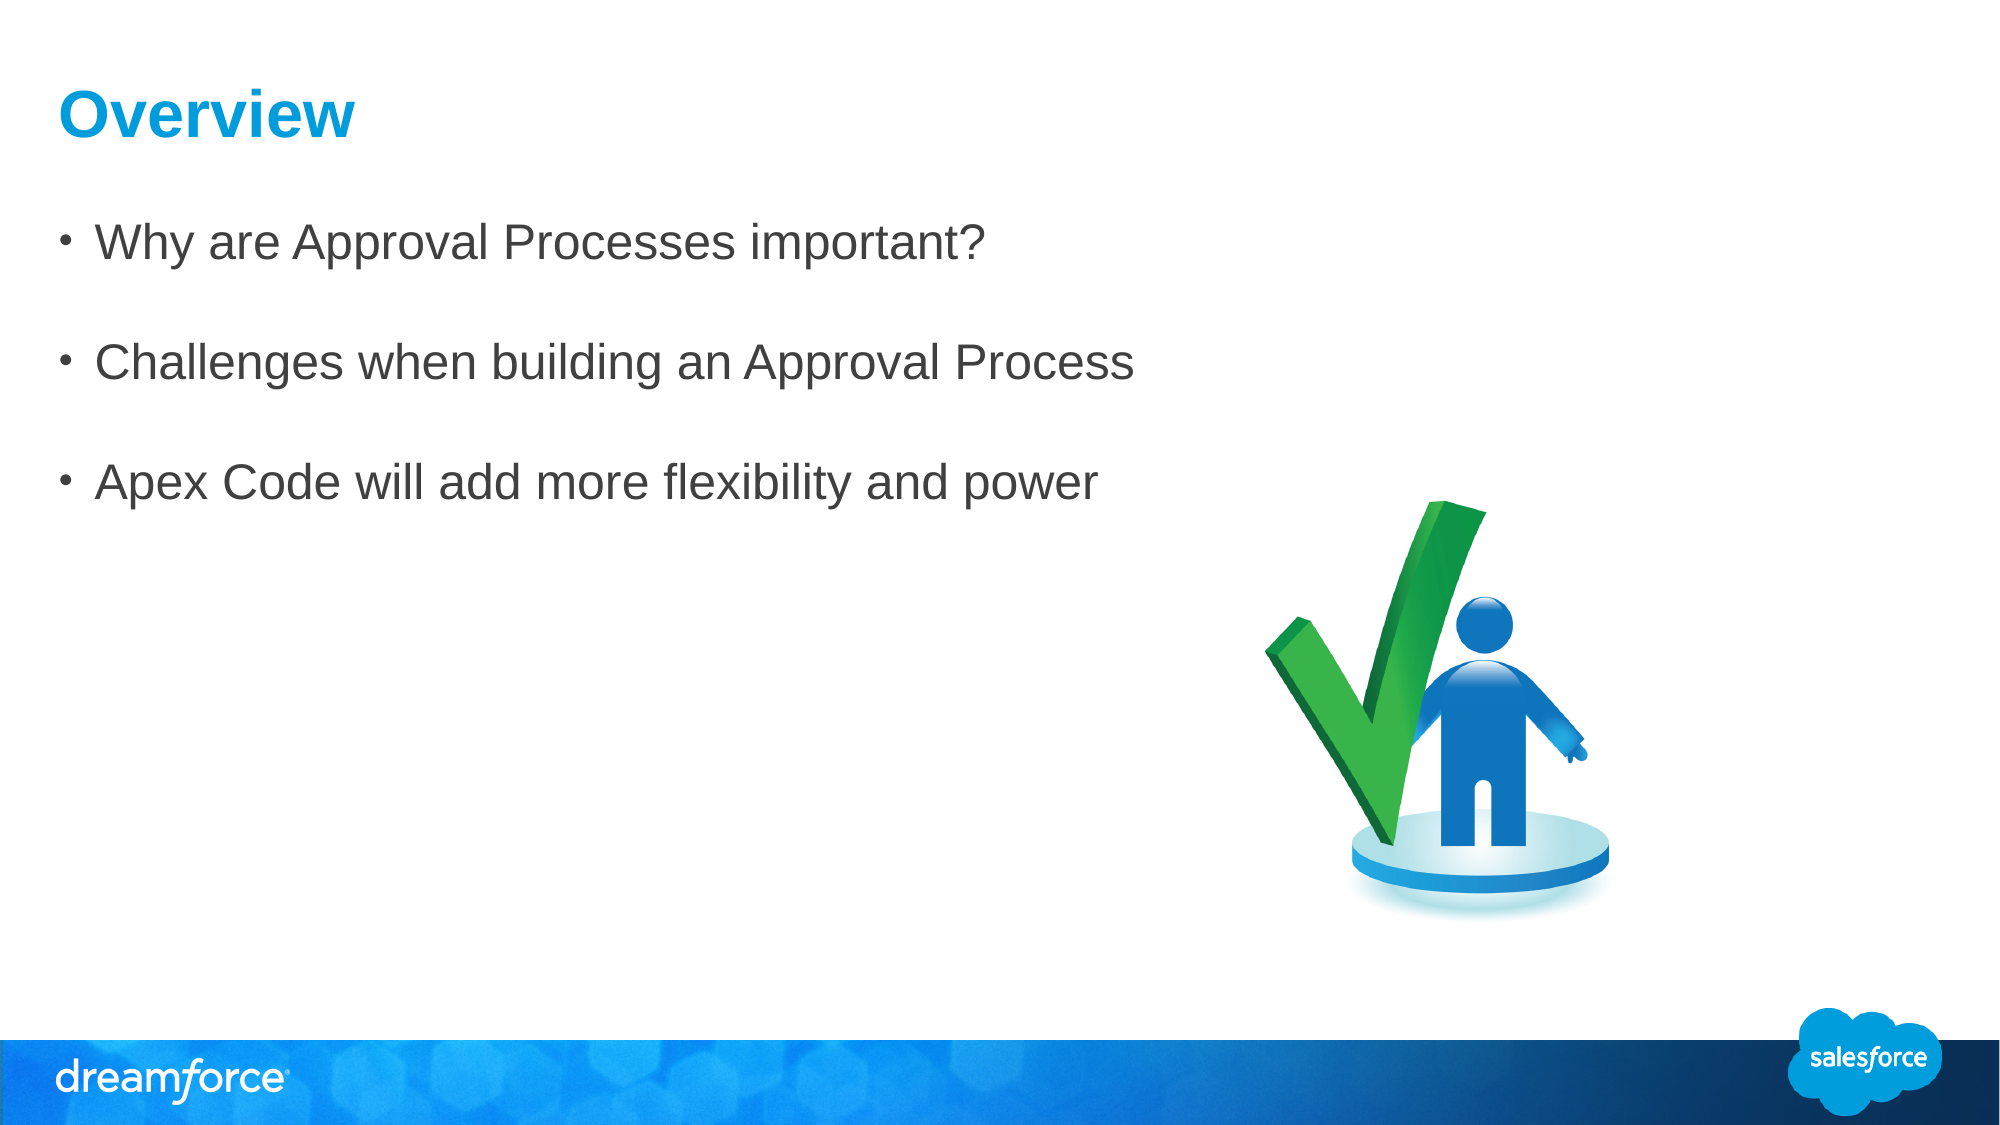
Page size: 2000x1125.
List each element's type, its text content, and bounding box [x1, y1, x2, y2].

picture [1812, 1052, 1821, 1066]
picture [1915, 1052, 1926, 1066]
picture [1871, 1047, 1879, 1067]
picture [385, 1040, 405, 1046]
picture [1903, 1052, 1912, 1066]
picture [1895, 1053, 1901, 1066]
picture [1843, 1052, 1854, 1066]
picture [0, 1008, 2000, 1125]
picture [1858, 1052, 1867, 1066]
picture [1199, 468, 1693, 962]
picture [1879, 1052, 1891, 1066]
picture [1824, 1052, 1834, 1066]
text_box Overview [59, 0, 1941, 150]
text_box Why are Approval Processes important? Challenges when building an Approval Process Apex Code will add more flexibility and power [59, 164, 1941, 1008]
